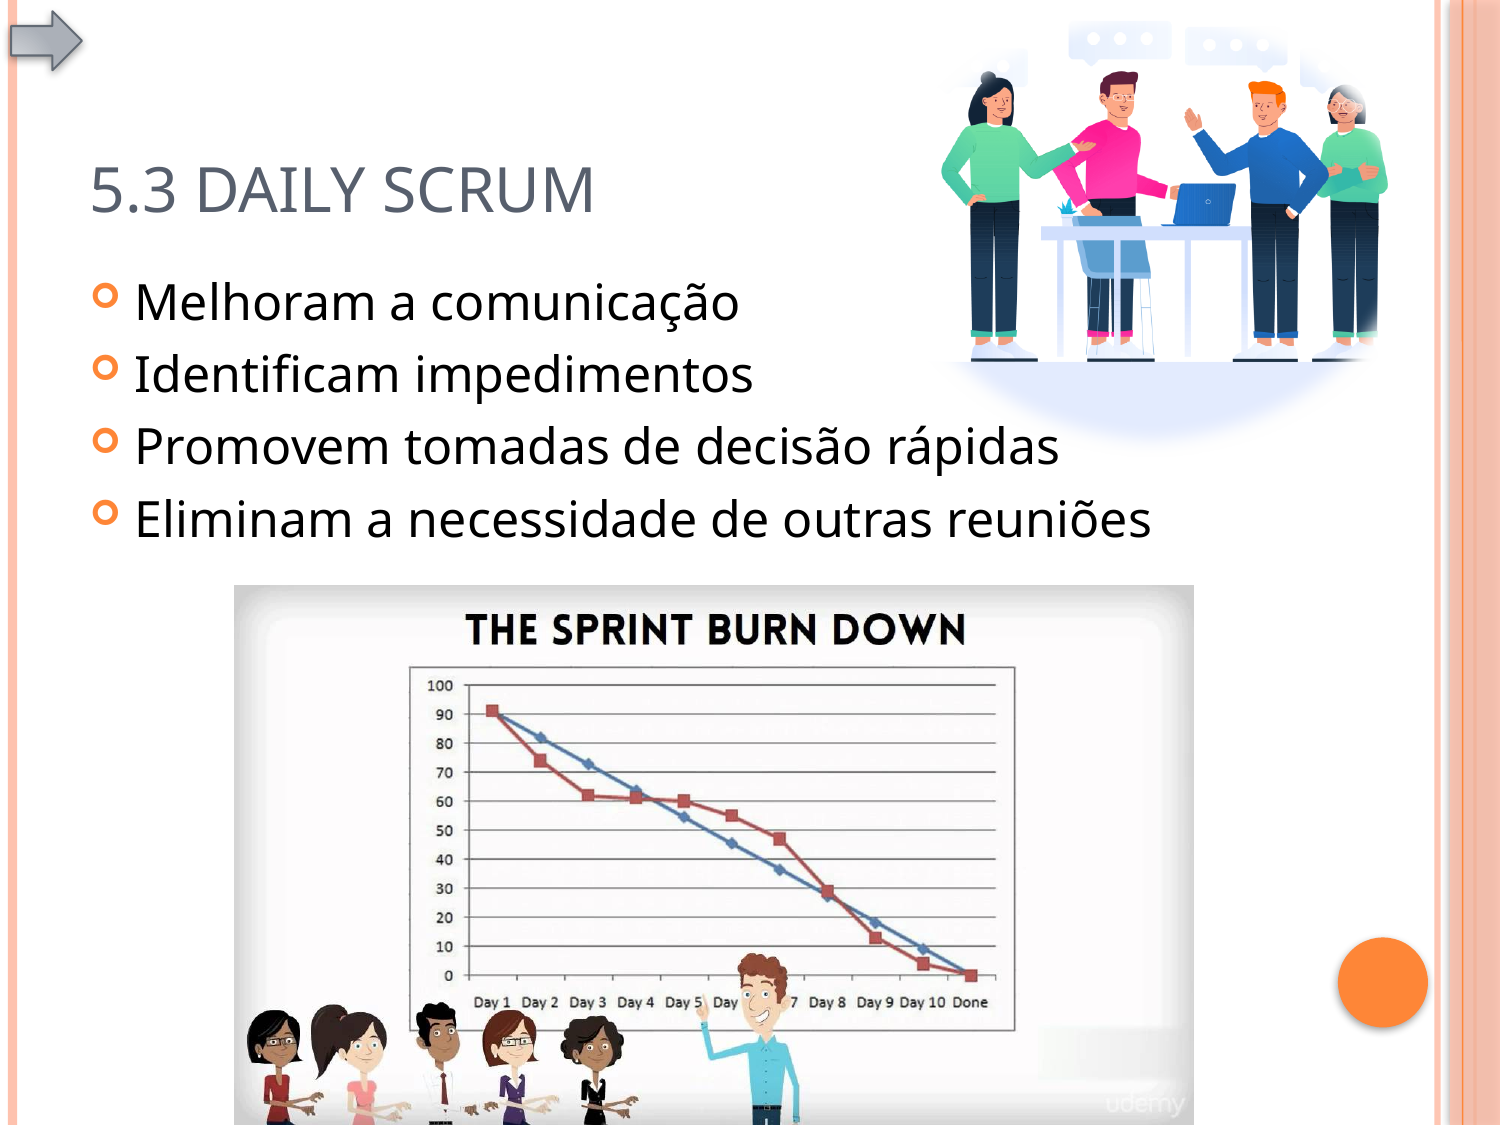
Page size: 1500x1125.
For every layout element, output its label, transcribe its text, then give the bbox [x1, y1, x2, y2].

picture [873, 0, 1431, 458]
list Melhoram a comunicação Identificam impedimentos Promovem tomadas de decisão rápidas Eliminam a necessidade de outras reuniões [75, 262, 1300, 1062]
text_box [10, 10, 83, 72]
title 5.3 Daily Scrum [75, 45, 867, 233]
picture [233, 584, 1195, 1125]
